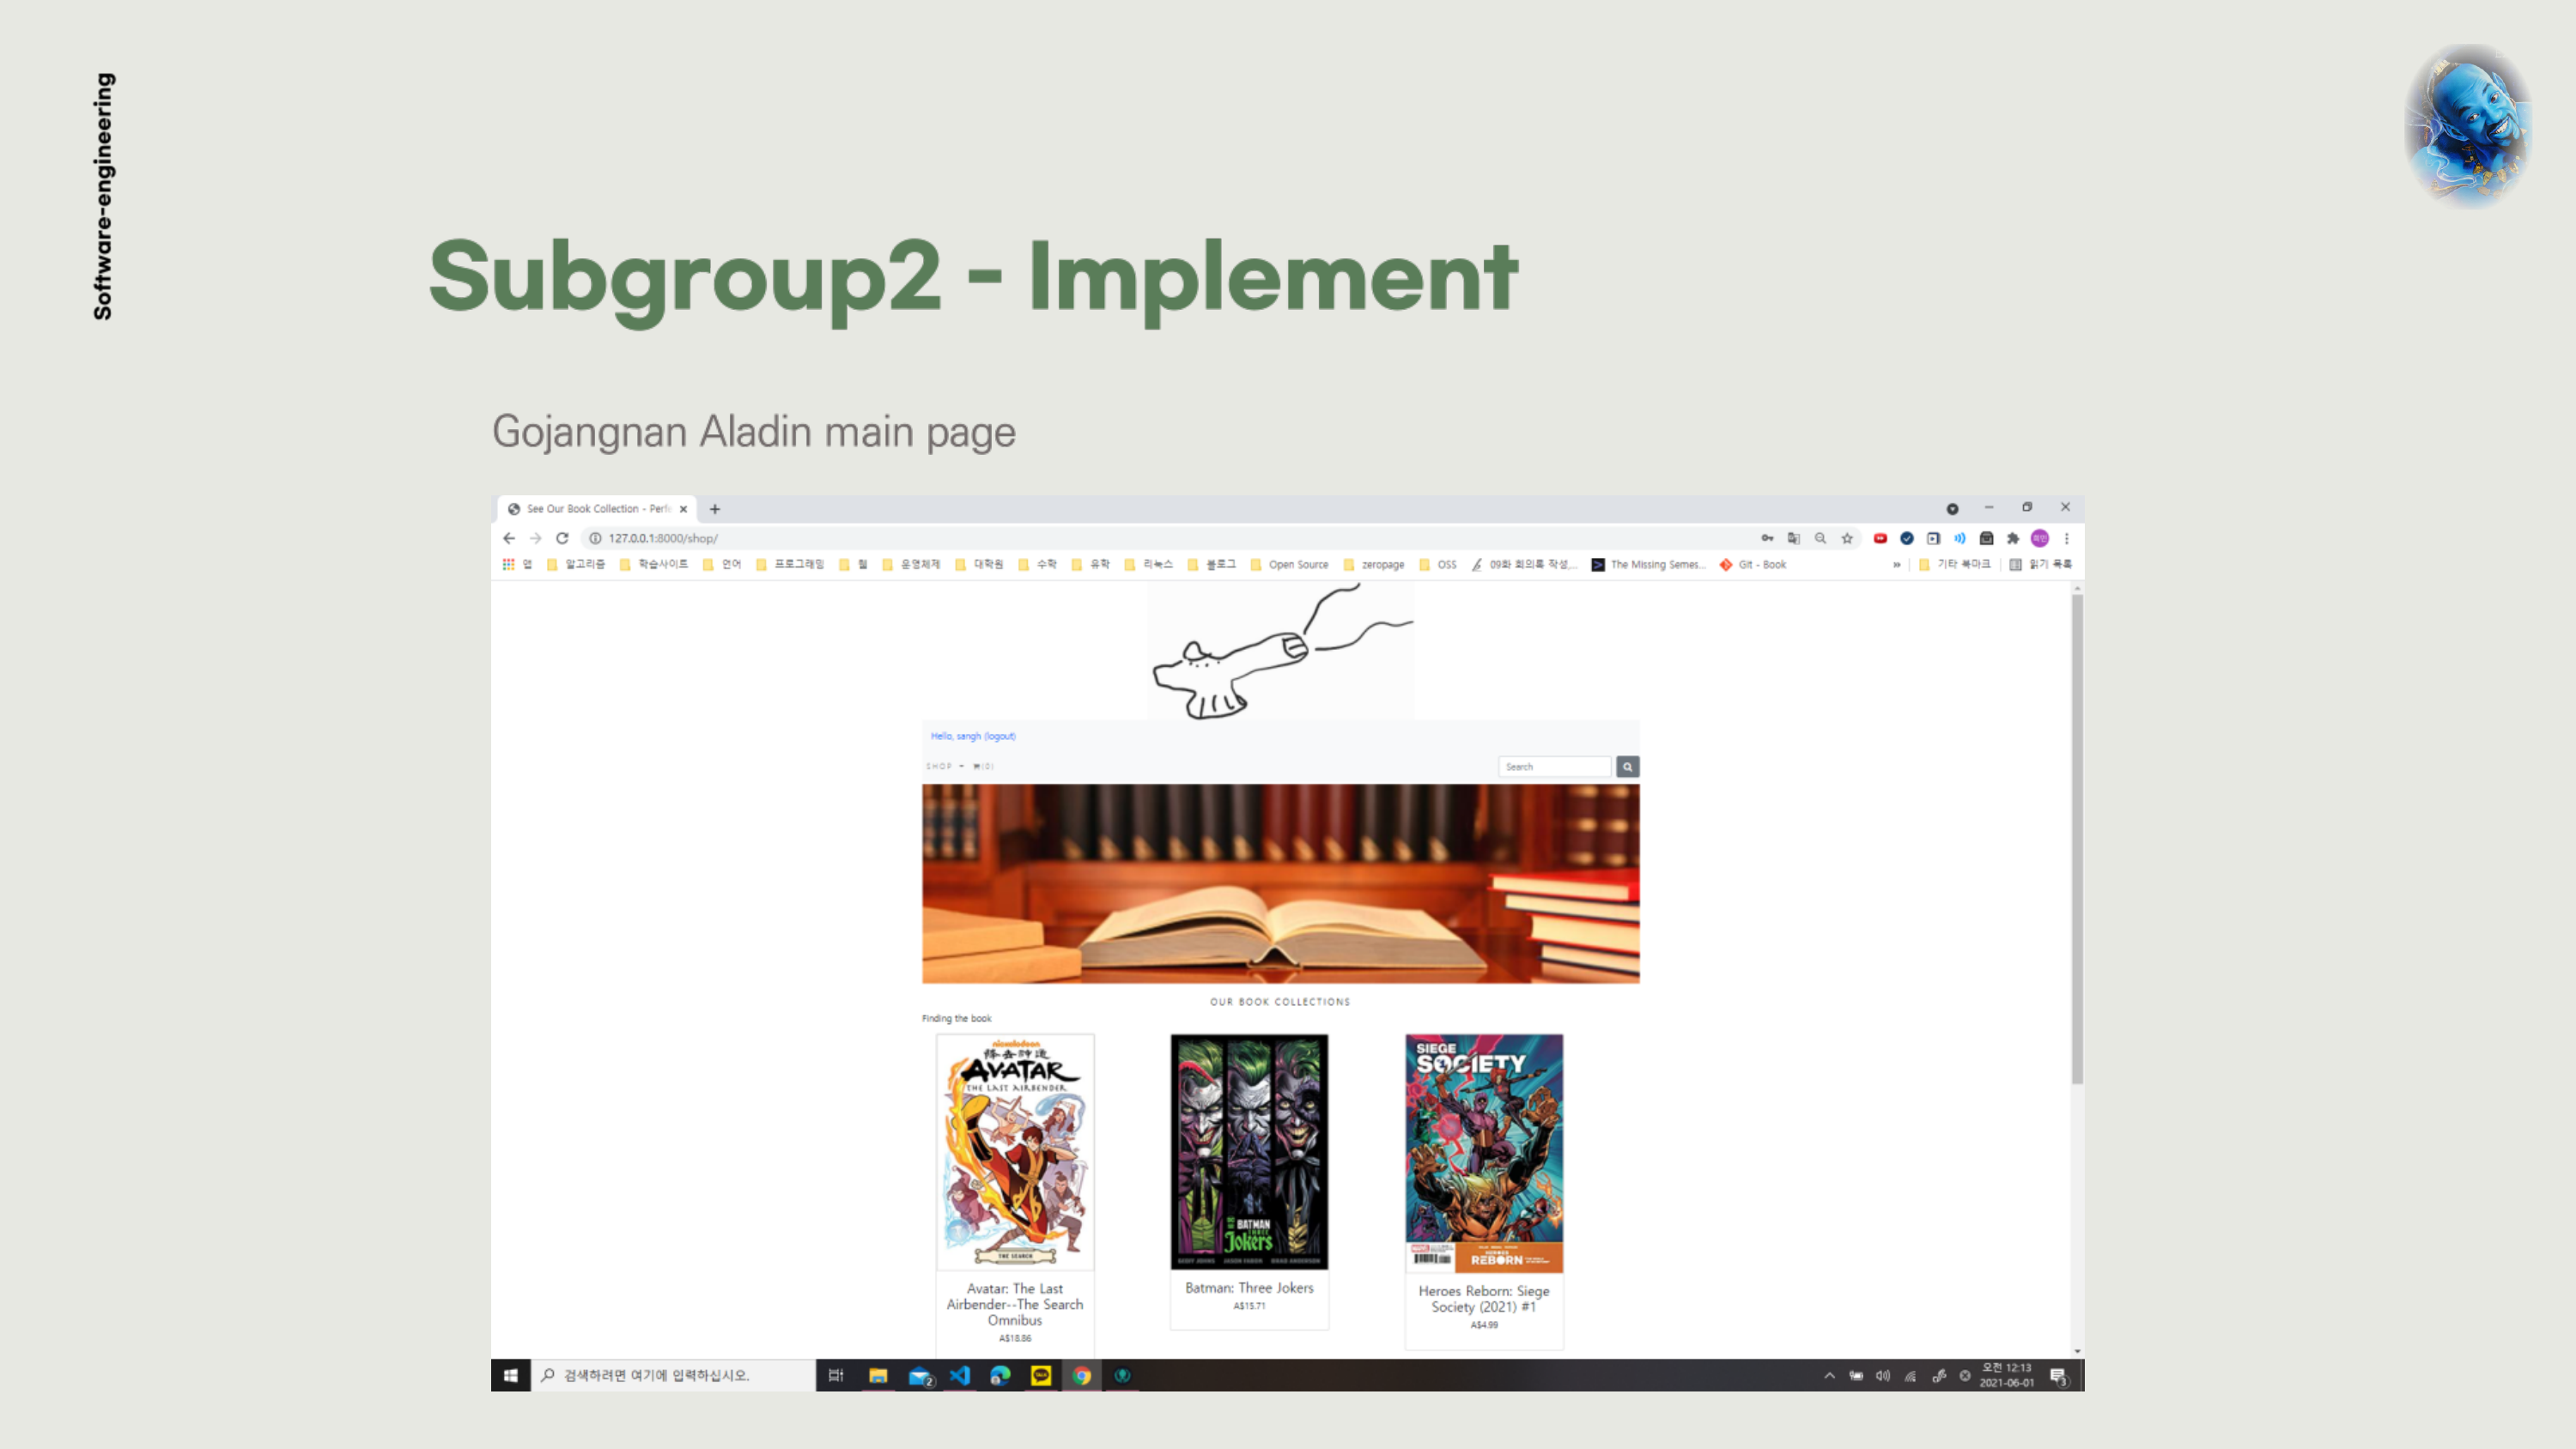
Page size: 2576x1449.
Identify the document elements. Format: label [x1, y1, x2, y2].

picture [415, 211, 1559, 370]
picture [484, 397, 1038, 476]
text_box [491, 495, 2085, 1392]
picture [0, 64, 252, 350]
text_box [2400, 39, 2536, 213]
